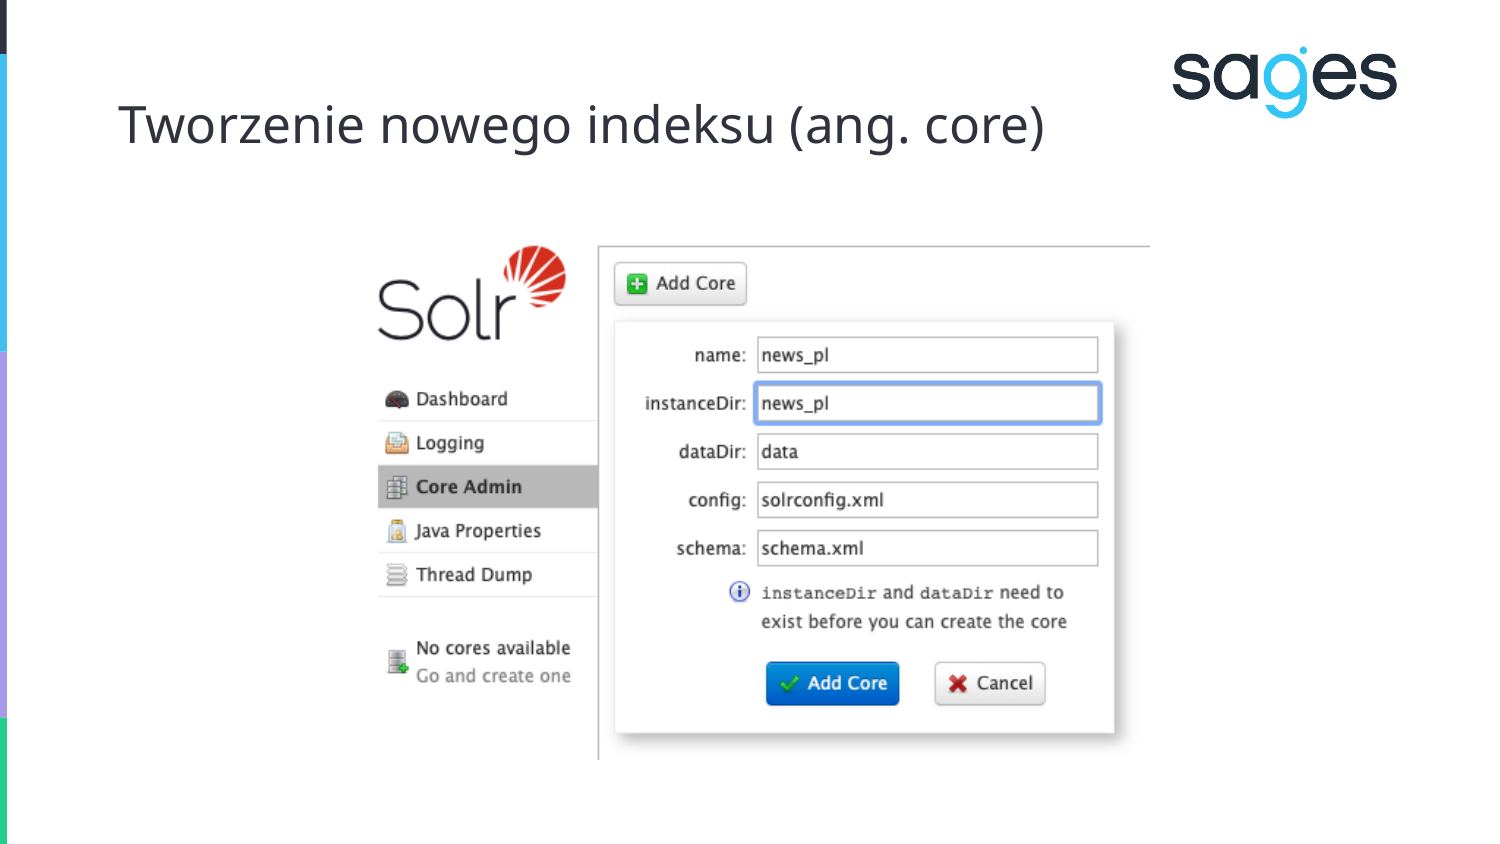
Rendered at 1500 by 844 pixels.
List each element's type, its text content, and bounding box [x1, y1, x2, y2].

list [349, 224, 1150, 760]
title Tworzenie nowego indeksu (ang. core) [103, 44, 1397, 208]
